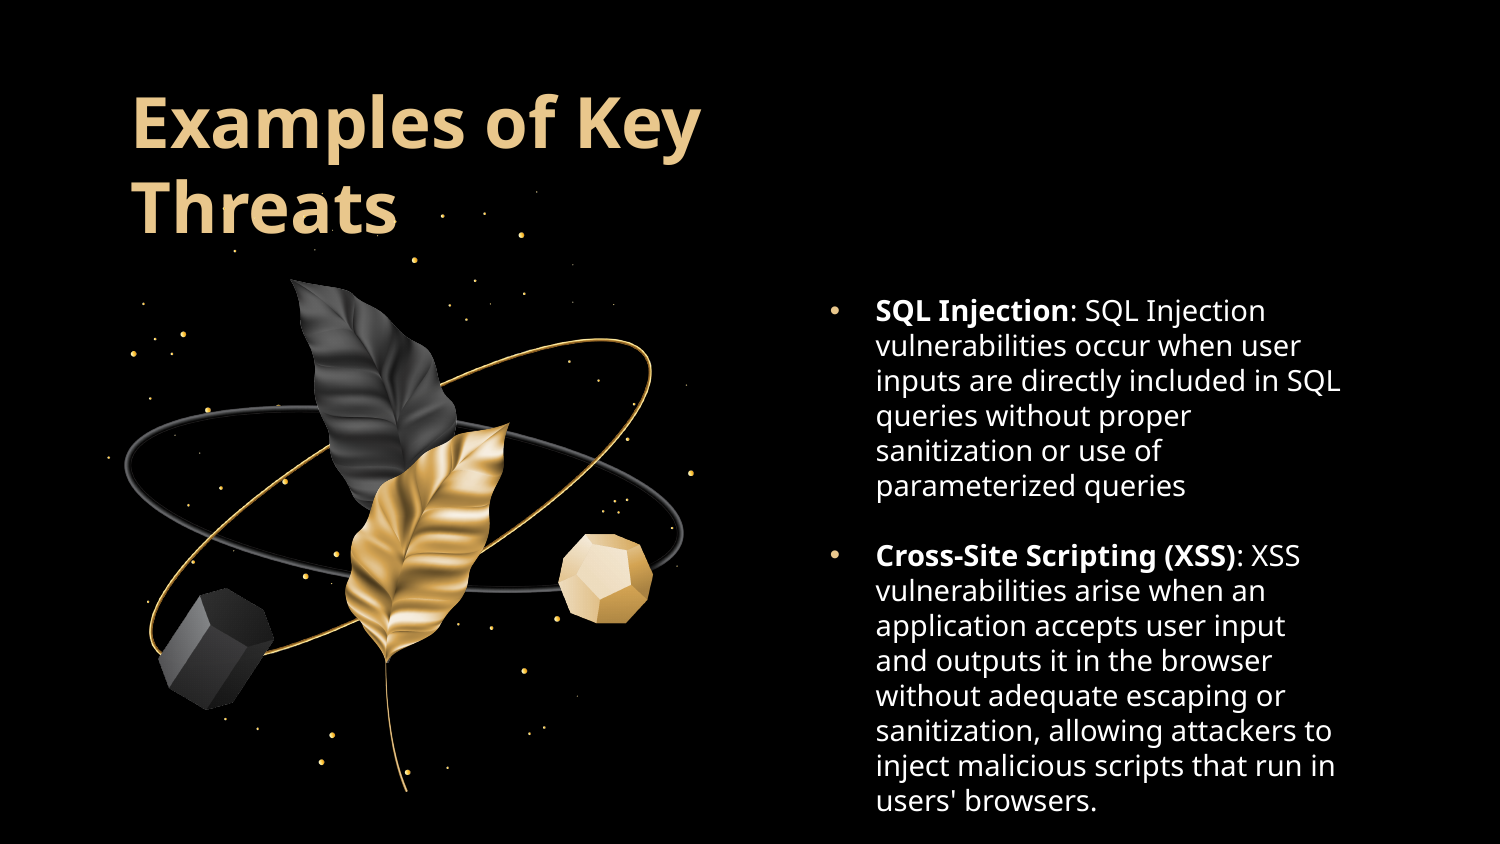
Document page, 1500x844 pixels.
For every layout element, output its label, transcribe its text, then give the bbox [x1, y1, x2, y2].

picture [102, 191, 698, 793]
list SQL Injection: SQL Injection vulnerabilities occur when user inputs are directly included in SQL queries without proper sanitization or use of parameterized queries Cross-Site Scripting (XSS): XSS vulnerabilities arise when an application accepts user input and outputs it in the browser without adequate escaping or sanitization, allowing attackers to inject malicious scripts that run in users' browsers. [785, 277, 1360, 725]
title Examples of Key Threats [115, 78, 990, 165]
